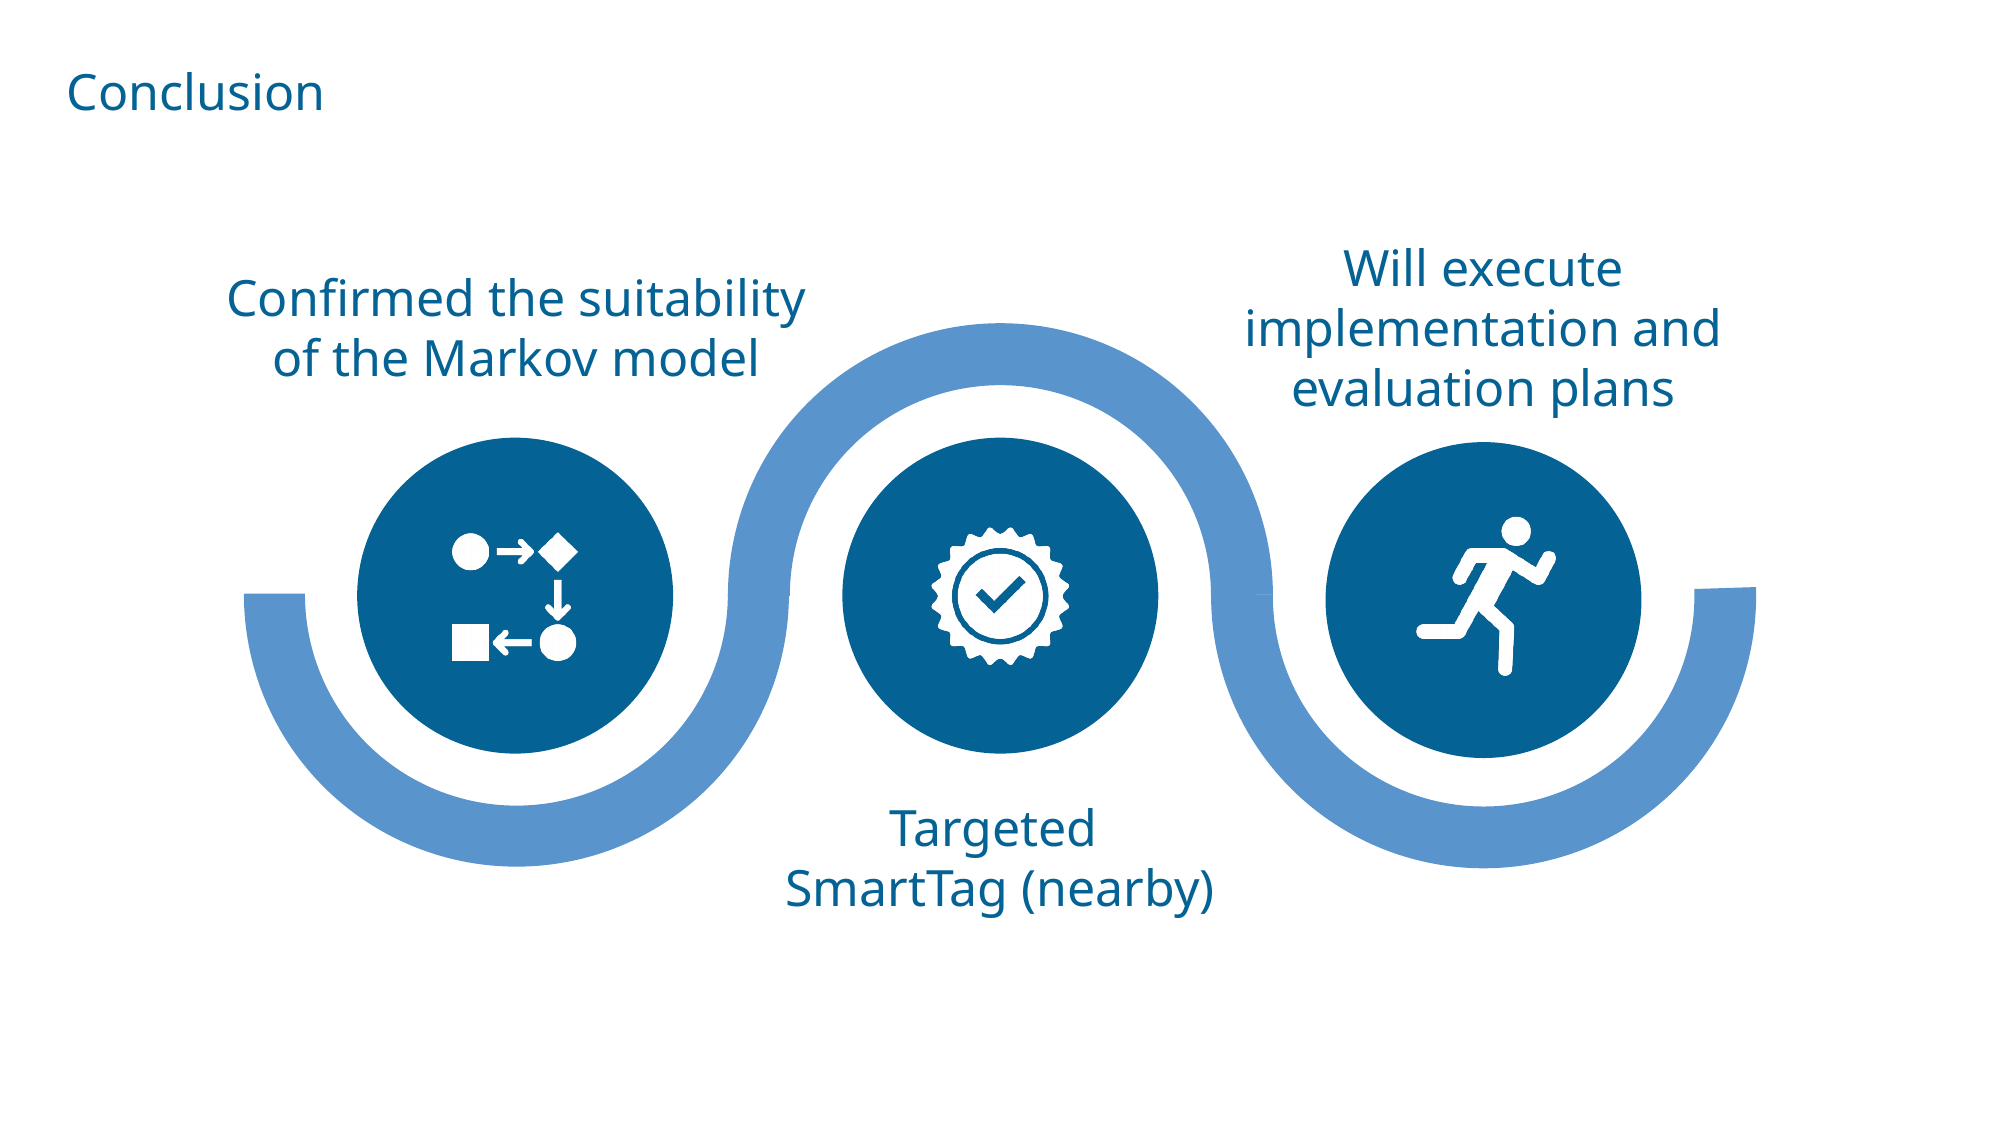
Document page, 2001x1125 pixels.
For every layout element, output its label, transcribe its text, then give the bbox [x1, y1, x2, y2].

text_box Confirmed the suitability of the Markov model [199, 234, 834, 418]
text_box Will execute implementation and evaluation plans [1166, 234, 1801, 418]
title Conclusion [60, 61, 1940, 129]
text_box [243, 321, 1757, 869]
text_box Targeted SmartTag (nearby) [726, 869, 1273, 948]
